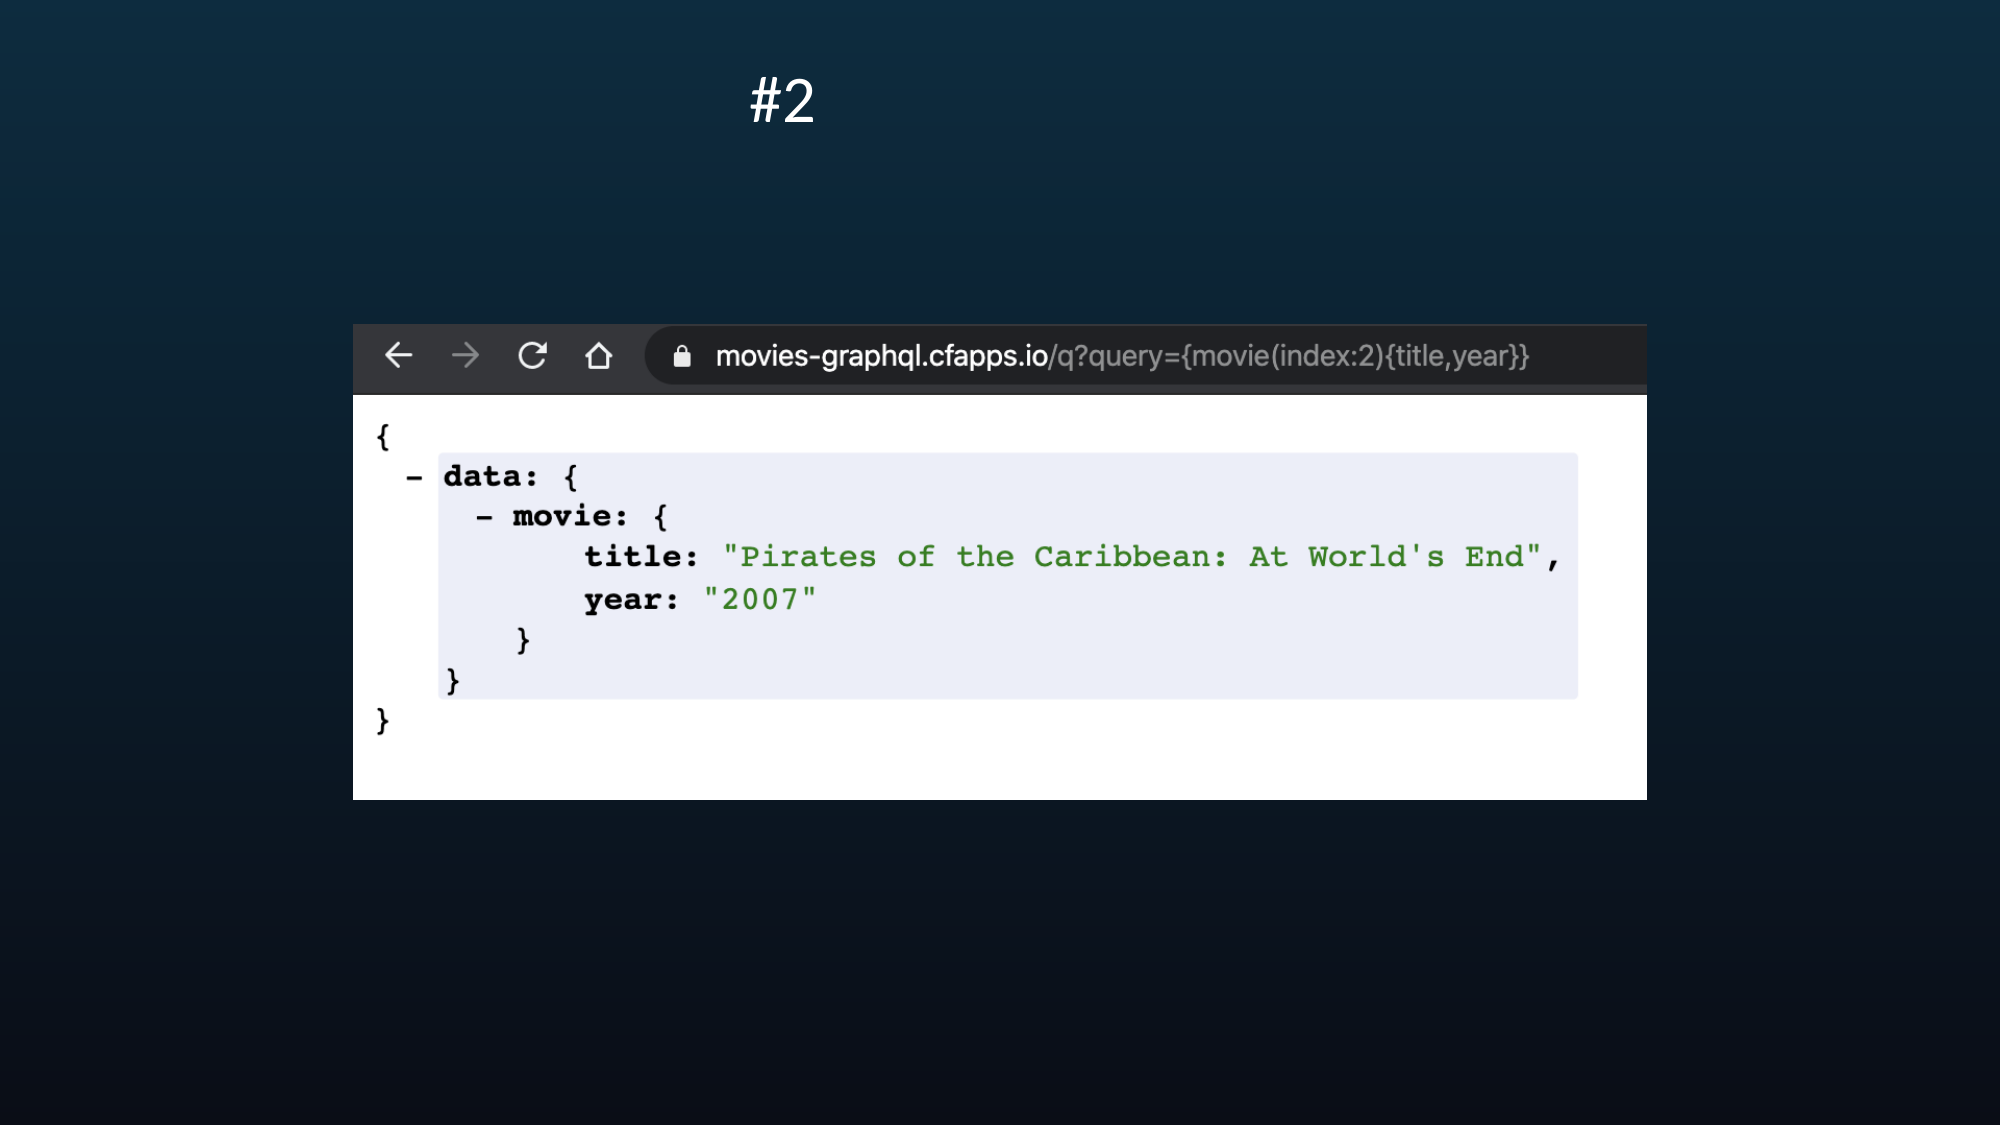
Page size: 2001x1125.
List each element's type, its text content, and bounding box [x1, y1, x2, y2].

text_box #2 [734, 48, 832, 144]
picture [353, 324, 1647, 800]
